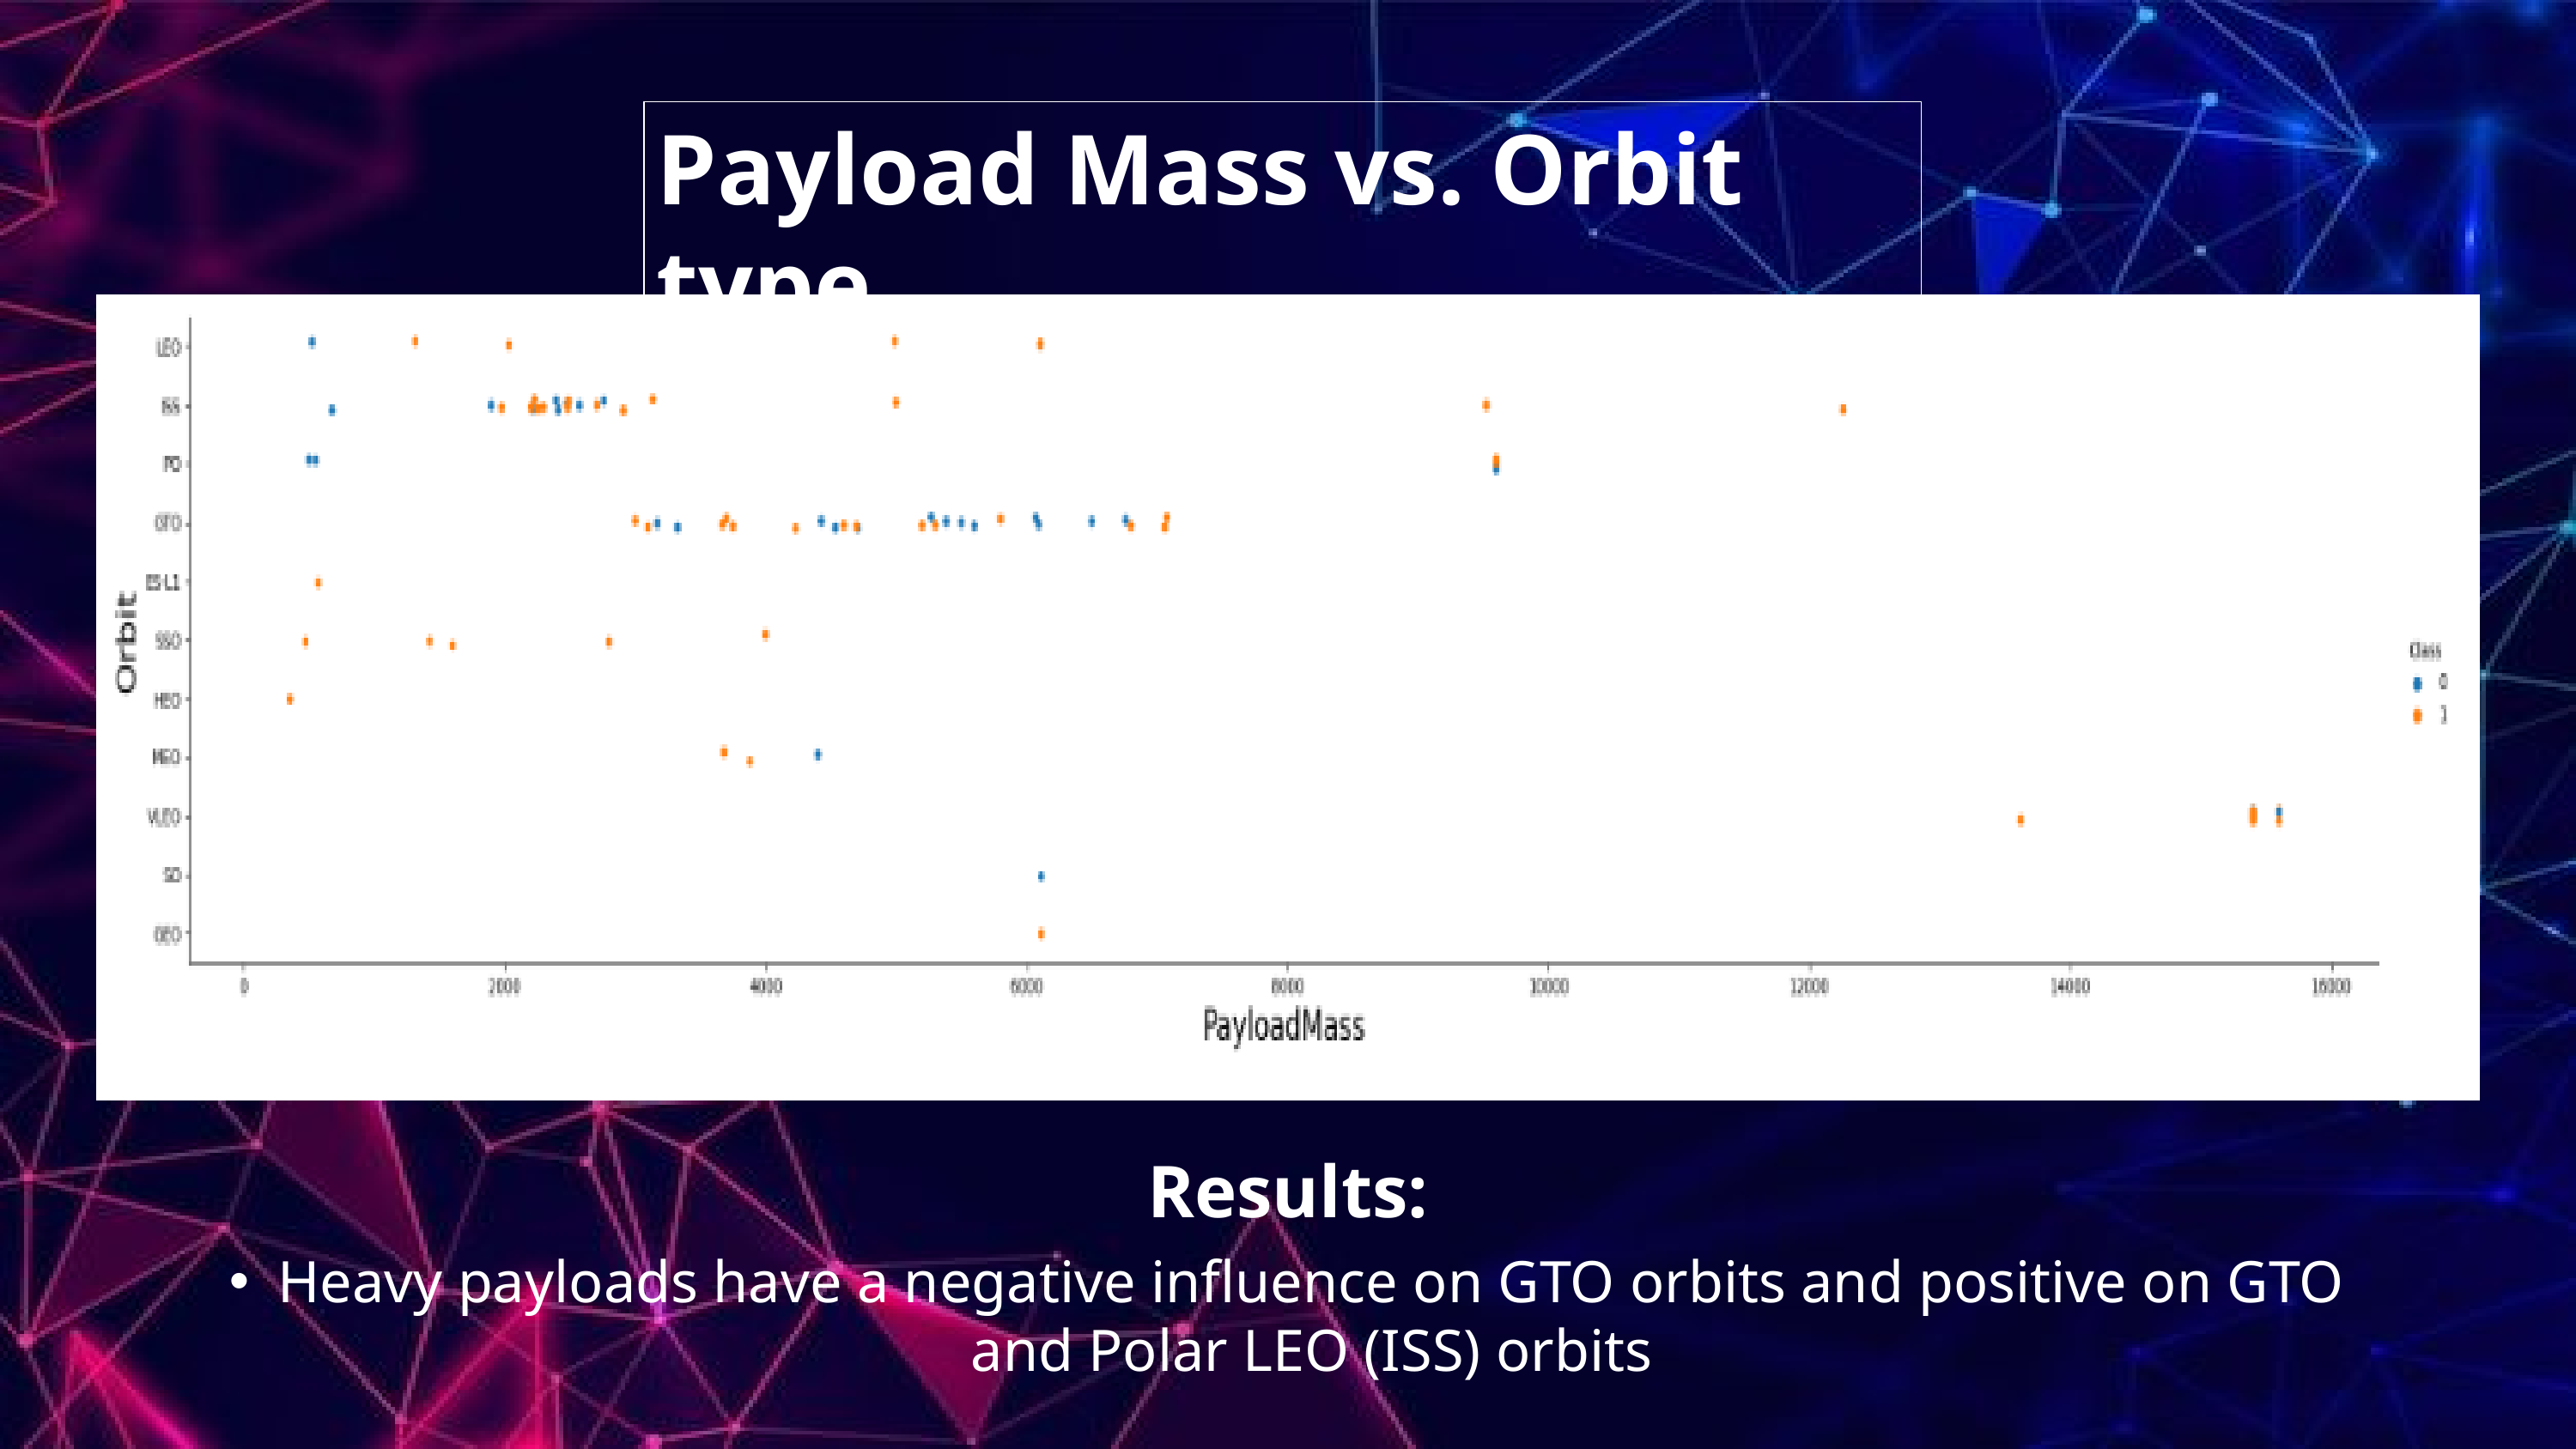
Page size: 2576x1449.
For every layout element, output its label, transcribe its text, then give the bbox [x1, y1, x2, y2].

text_box Payload Mass vs. Orbit type [643, 101, 1922, 292]
text_box Results: [928, 1139, 1648, 1239]
picture [0, 0, 2576, 1449]
text_box Heavy payloads have a negative influence on GTO orbits and positive on GTO and Polar LEO (ISS) orbits [163, 1239, 2413, 1390]
